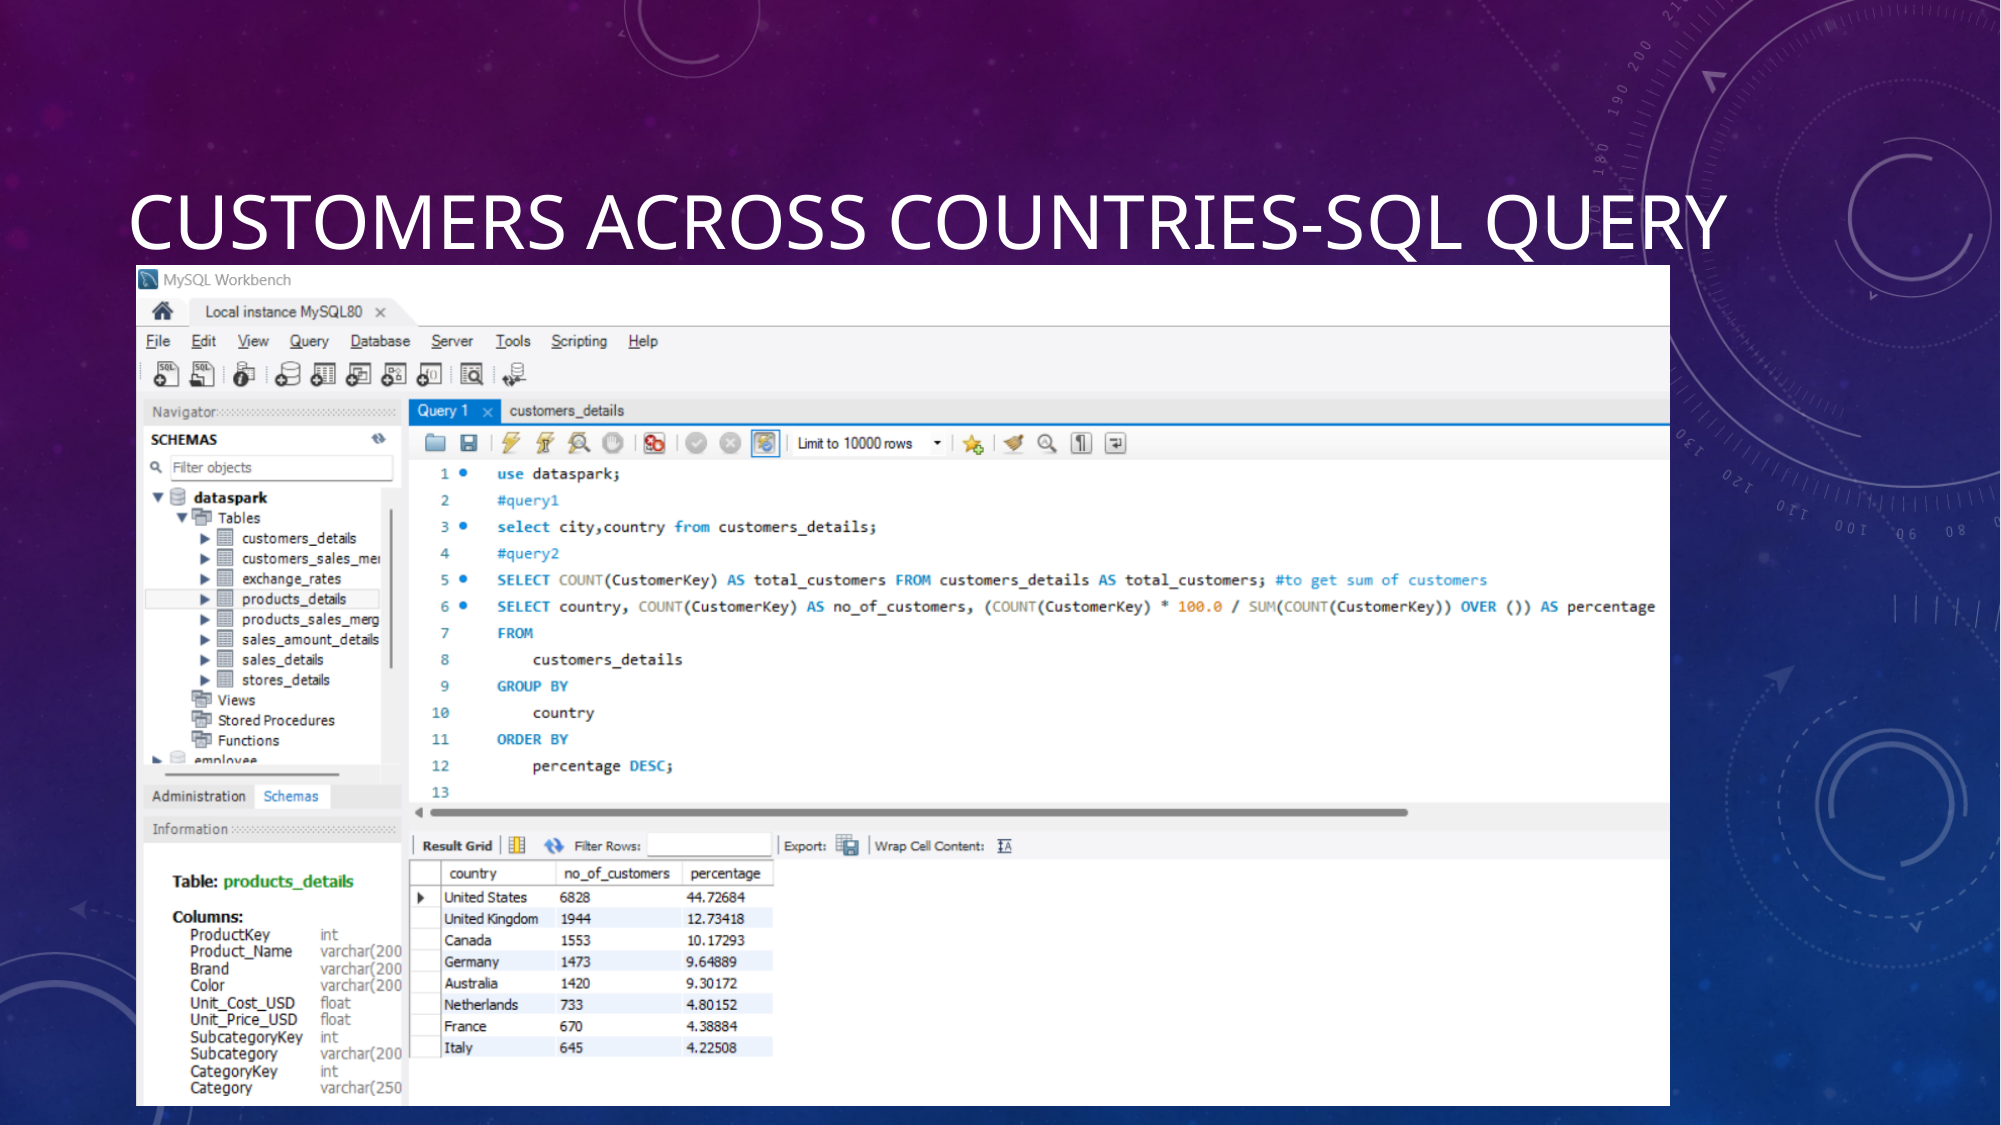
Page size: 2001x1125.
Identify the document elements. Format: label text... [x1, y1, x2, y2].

title Customers across countries-SQL query [112, 99, 1775, 339]
picture [0, 0, 2001, 1125]
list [136, 265, 1670, 1106]
